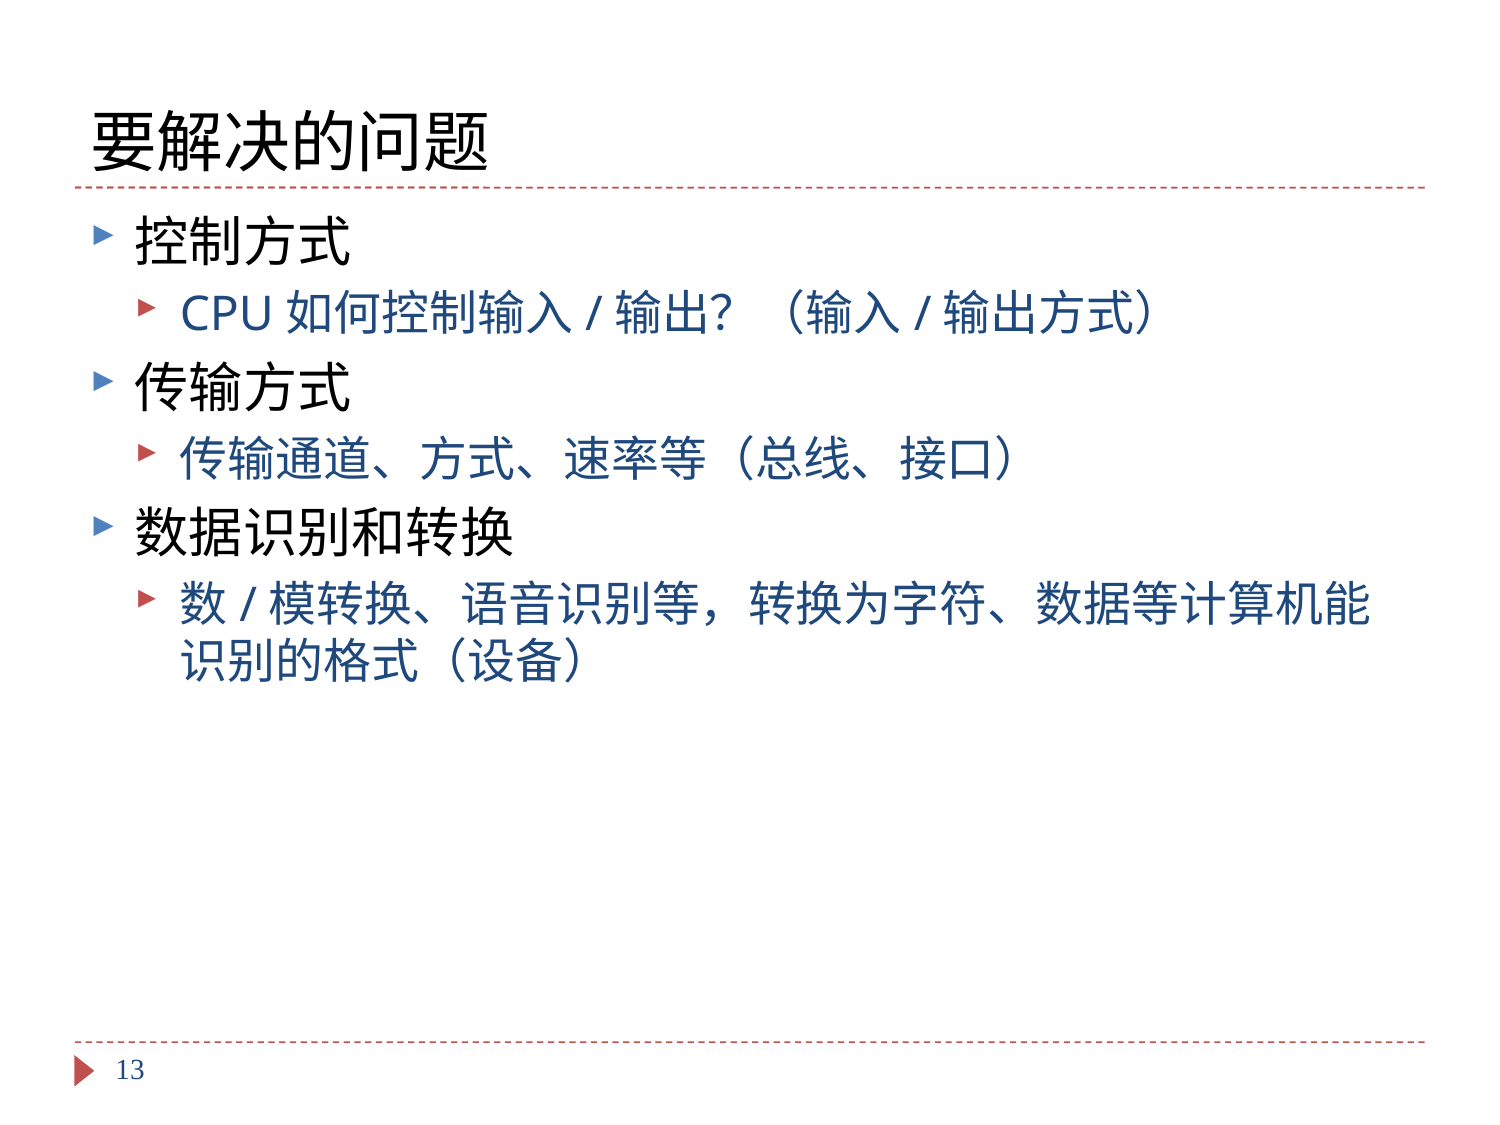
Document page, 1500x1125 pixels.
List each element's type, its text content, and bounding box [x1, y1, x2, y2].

list 控制方式 CPU如何控制输入/输出？（输入/输出方式） 传输方式 传输通道、方式、速率等（总线、接口） 数据识别和转换 数/模转换、语音识别等，转换为字符、数据等计算机能识别的格式（设备） [75, 200, 1425, 1006]
slide_number 13 [100, 1042, 426, 1103]
title 要解决的问题 [75, 24, 1425, 188]
